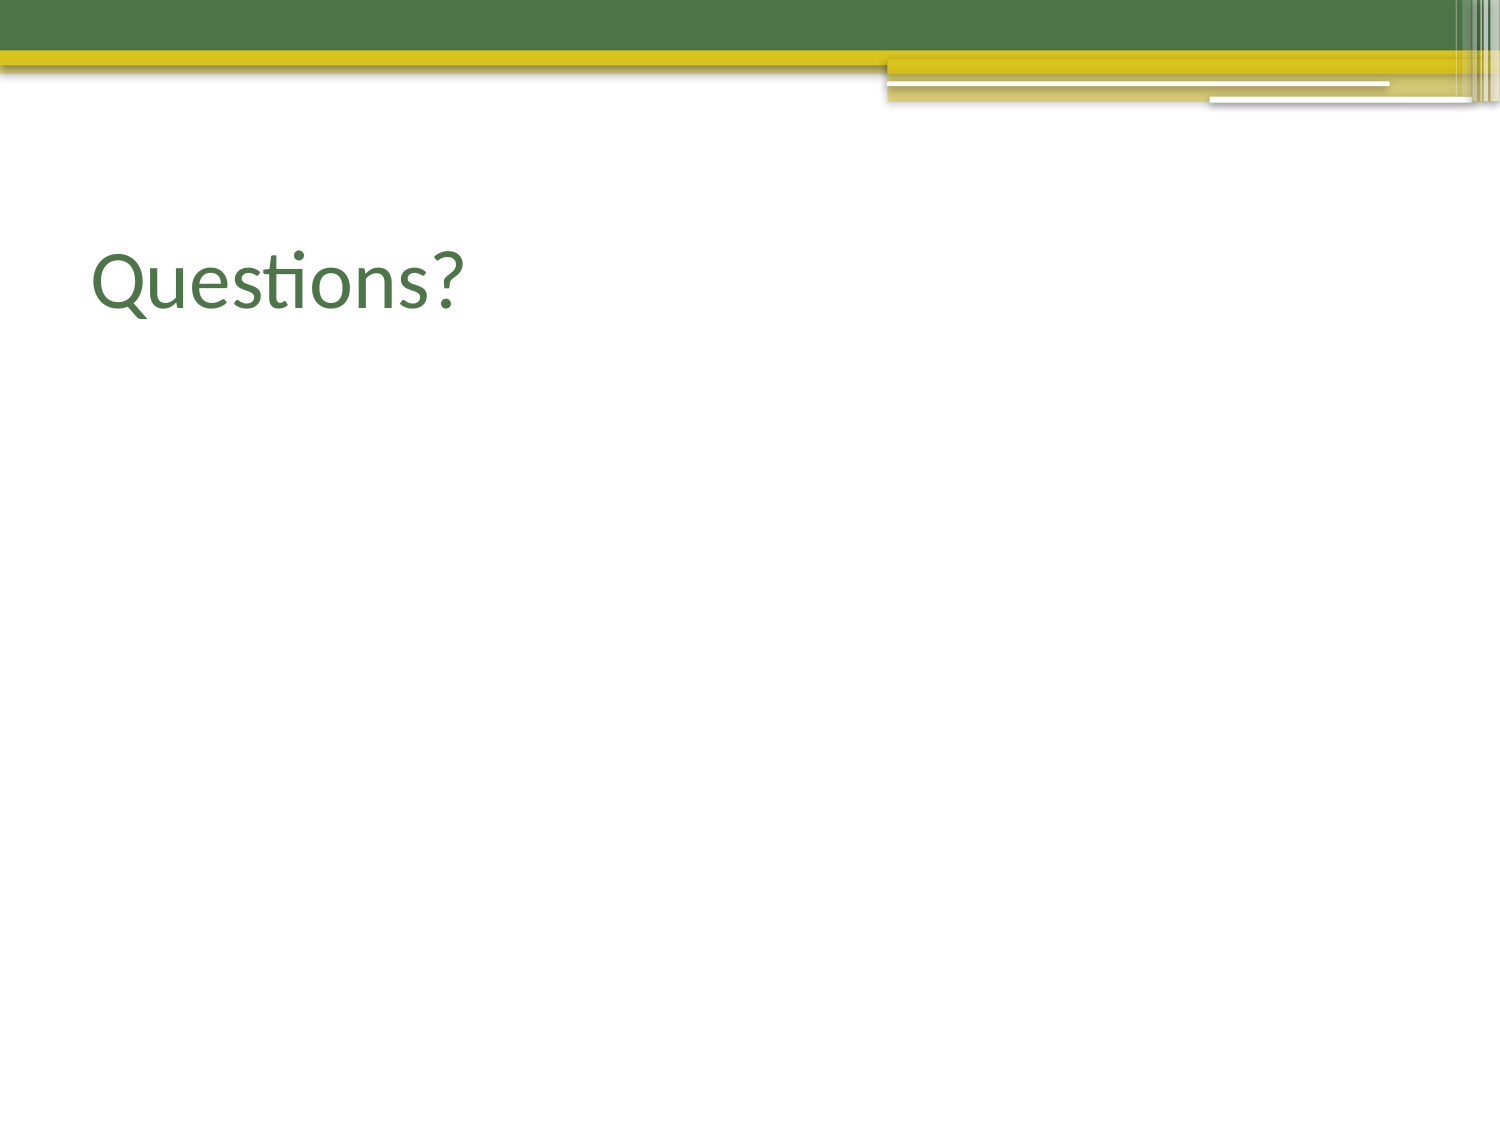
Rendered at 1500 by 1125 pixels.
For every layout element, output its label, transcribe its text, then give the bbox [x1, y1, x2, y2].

title Questions? [74, 187, 1426, 363]
